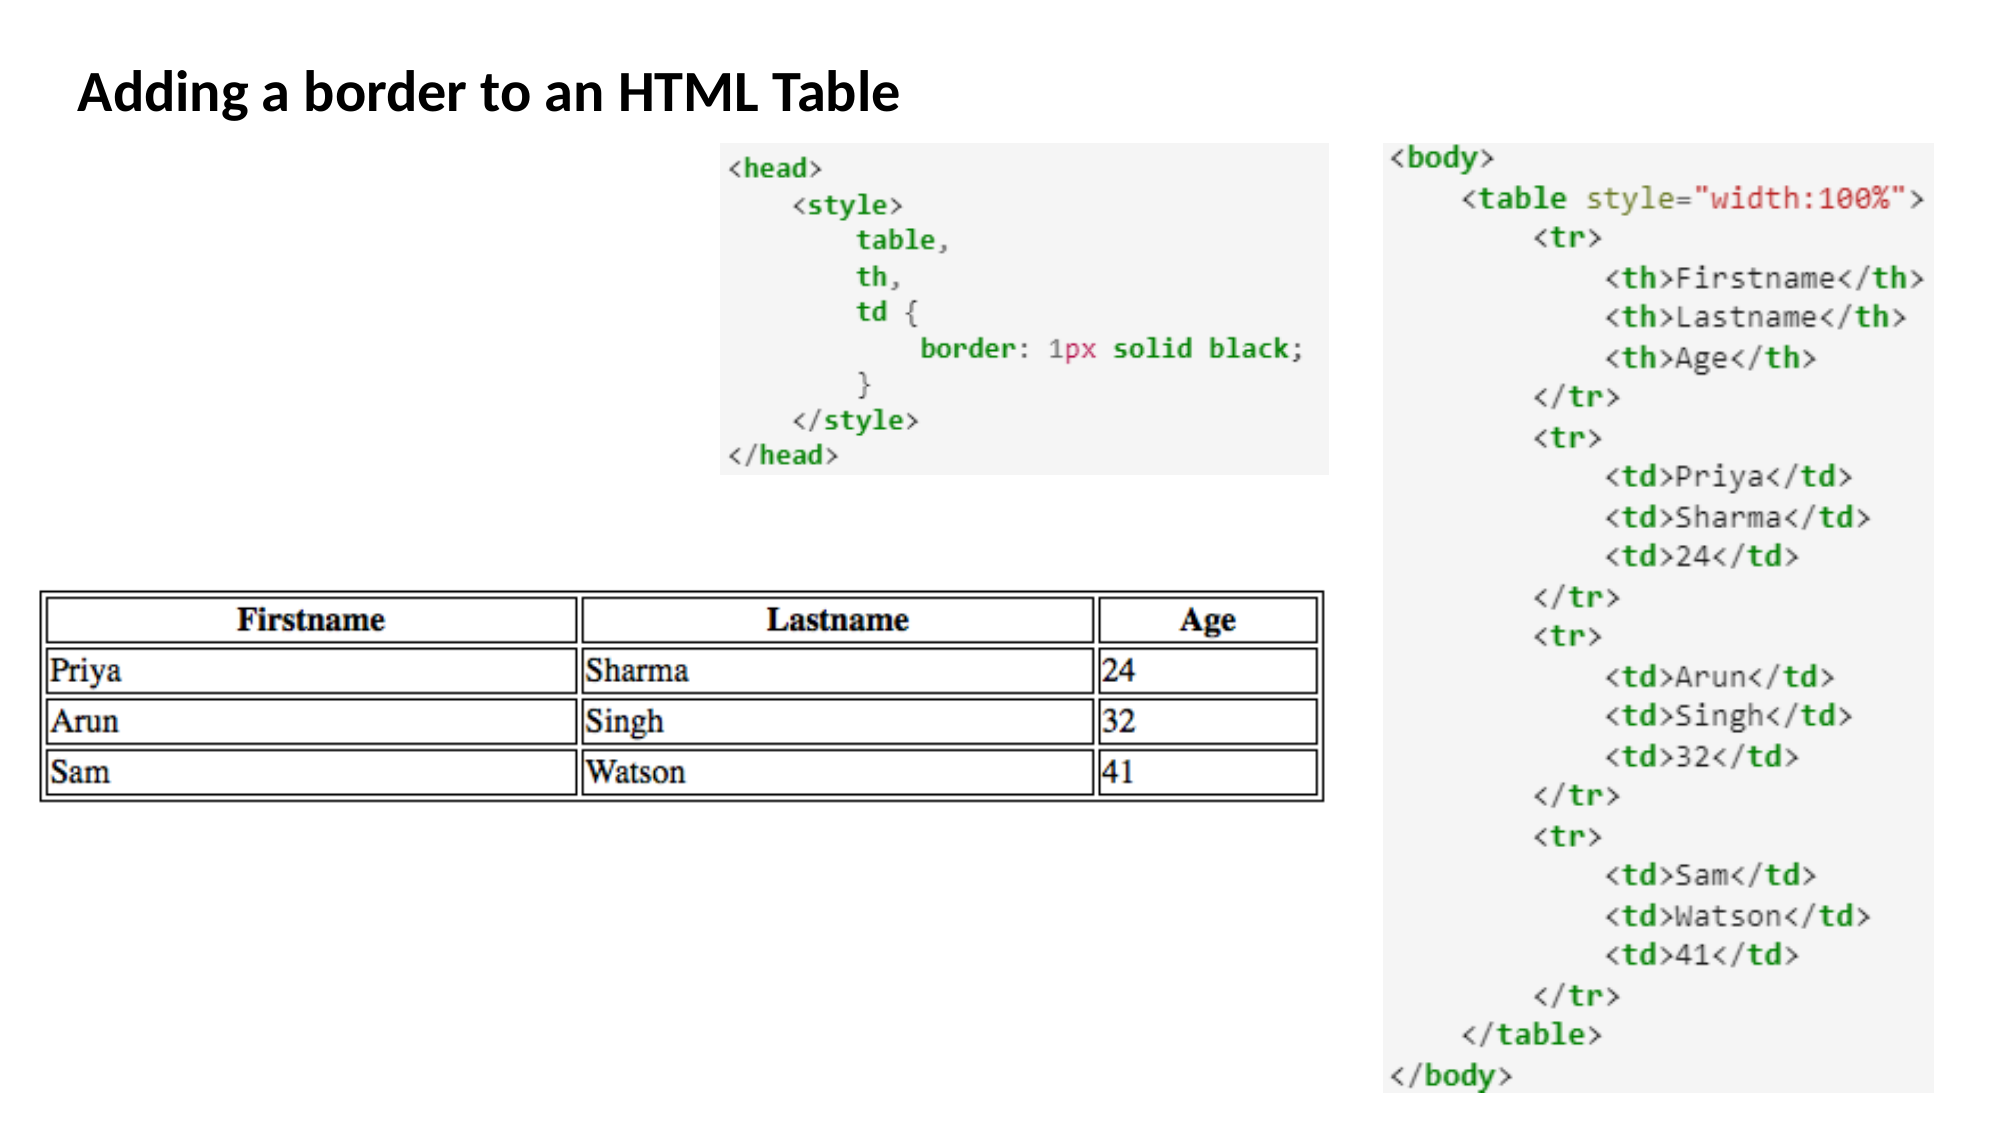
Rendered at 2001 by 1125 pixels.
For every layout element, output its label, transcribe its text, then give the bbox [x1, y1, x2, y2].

picture [720, 143, 1329, 475]
text_box Adding a border to an HTML Table [63, 45, 1222, 131]
picture [1382, 143, 1934, 1093]
picture [38, 572, 1329, 811]
